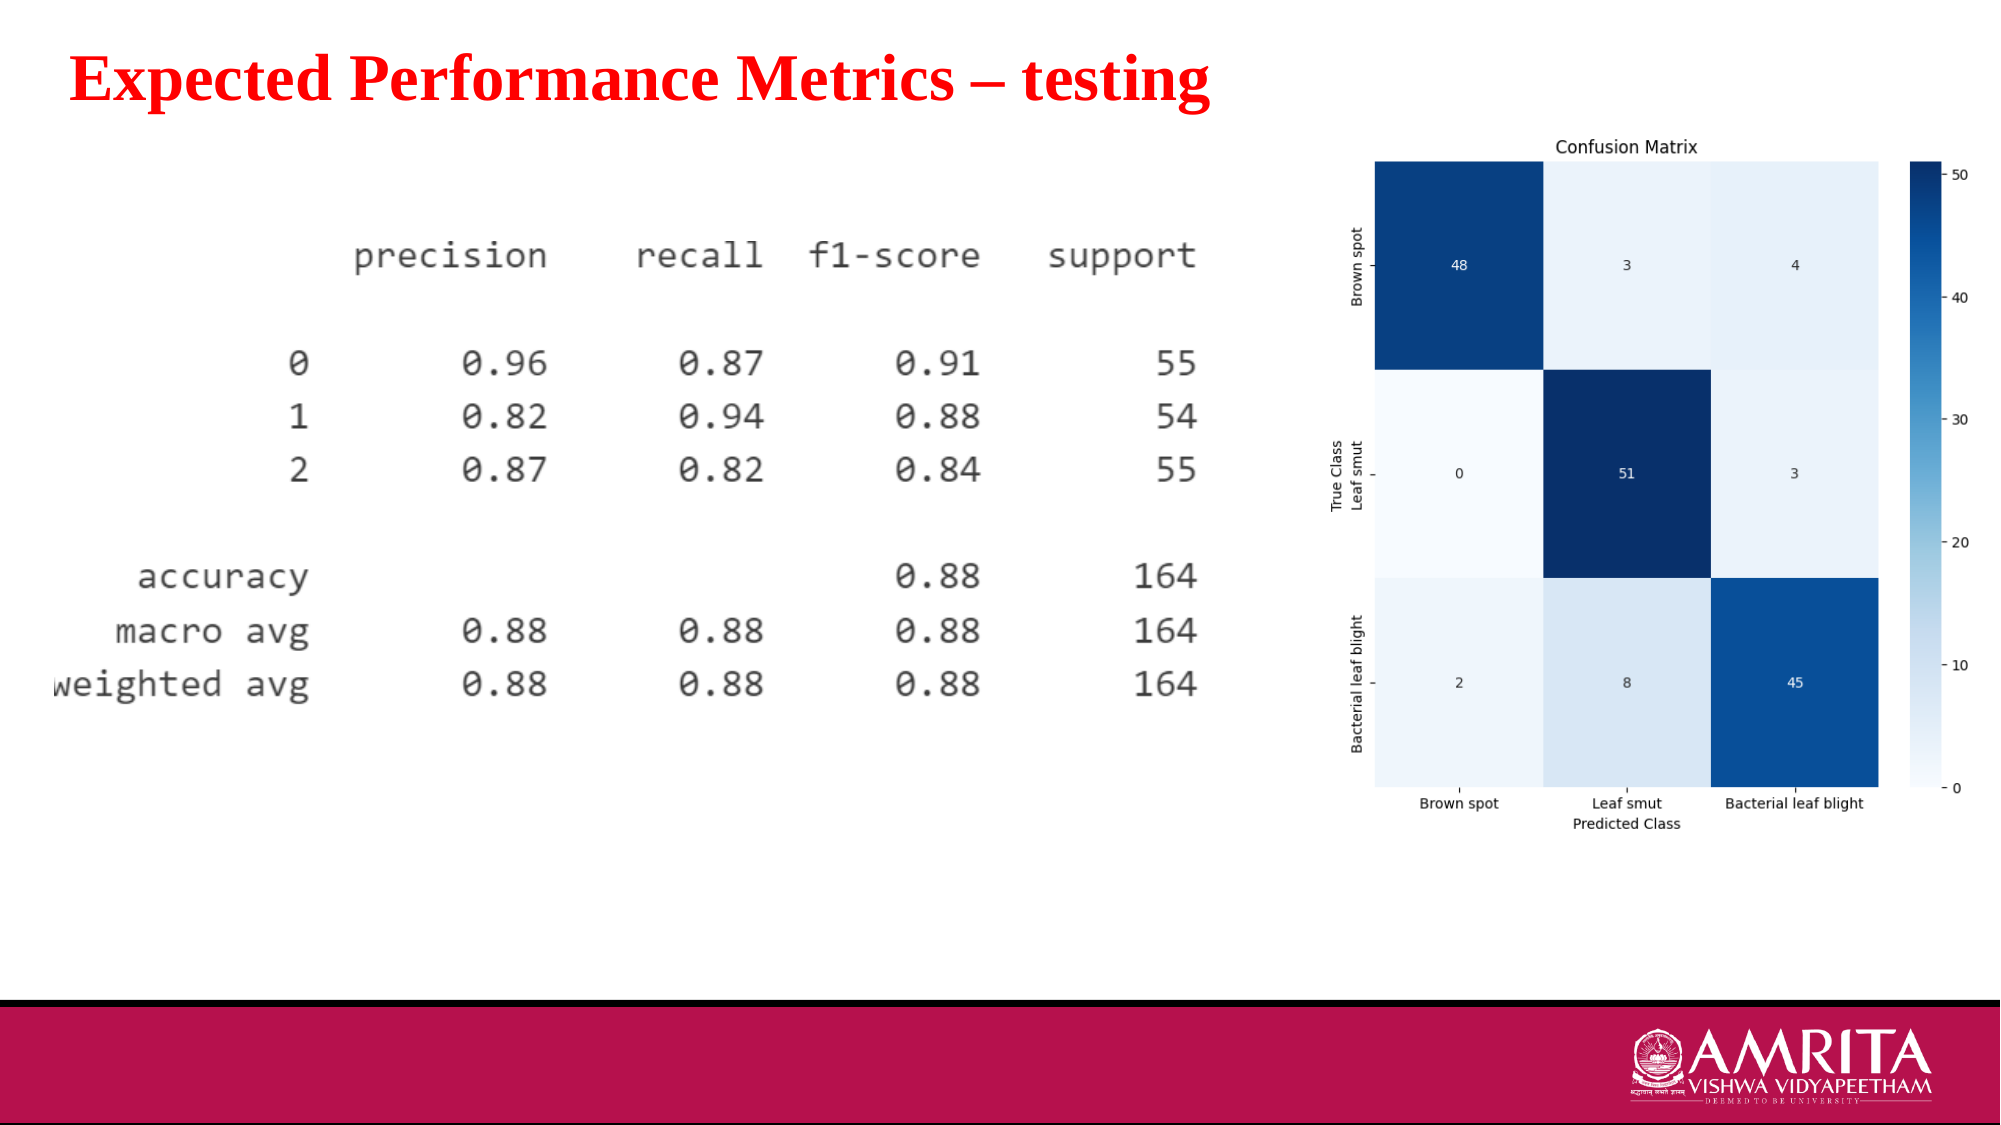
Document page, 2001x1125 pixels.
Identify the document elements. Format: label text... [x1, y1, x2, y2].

list Expected Performance Metrics – testing [54, 35, 2000, 130]
picture [54, 129, 1980, 841]
picture [1622, 1011, 1940, 1113]
